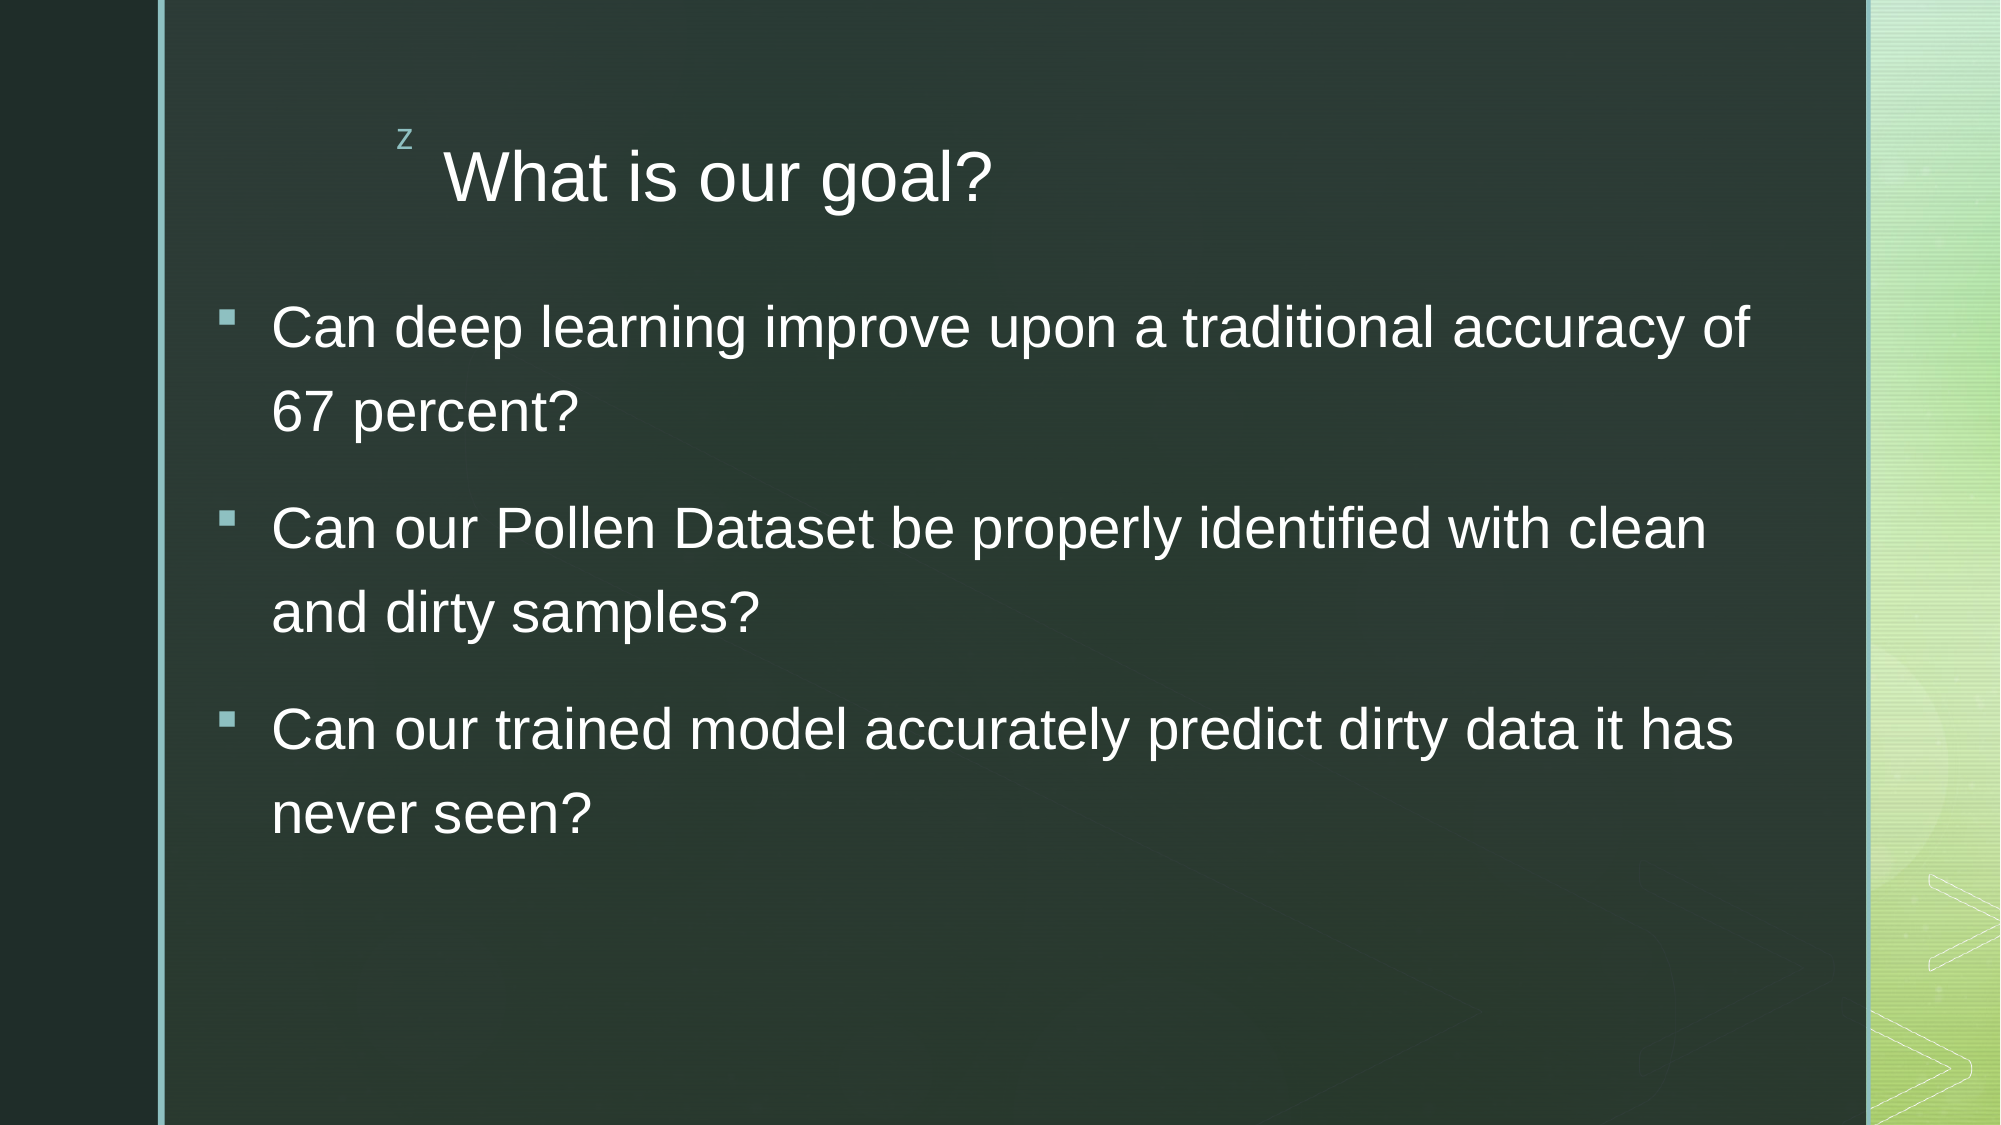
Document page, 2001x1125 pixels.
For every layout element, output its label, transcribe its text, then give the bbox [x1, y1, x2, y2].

list Can deep learning improve upon a traditional accuracy of 67 percent? Can our Pollen Dataset be properly identified with clean and dirty samples? Can our trained model accurately predict dirty data it has never seen? [199, 267, 1797, 1085]
picture [1871, 0, 2001, 1125]
title What is our goal? [428, 132, 1734, 267]
